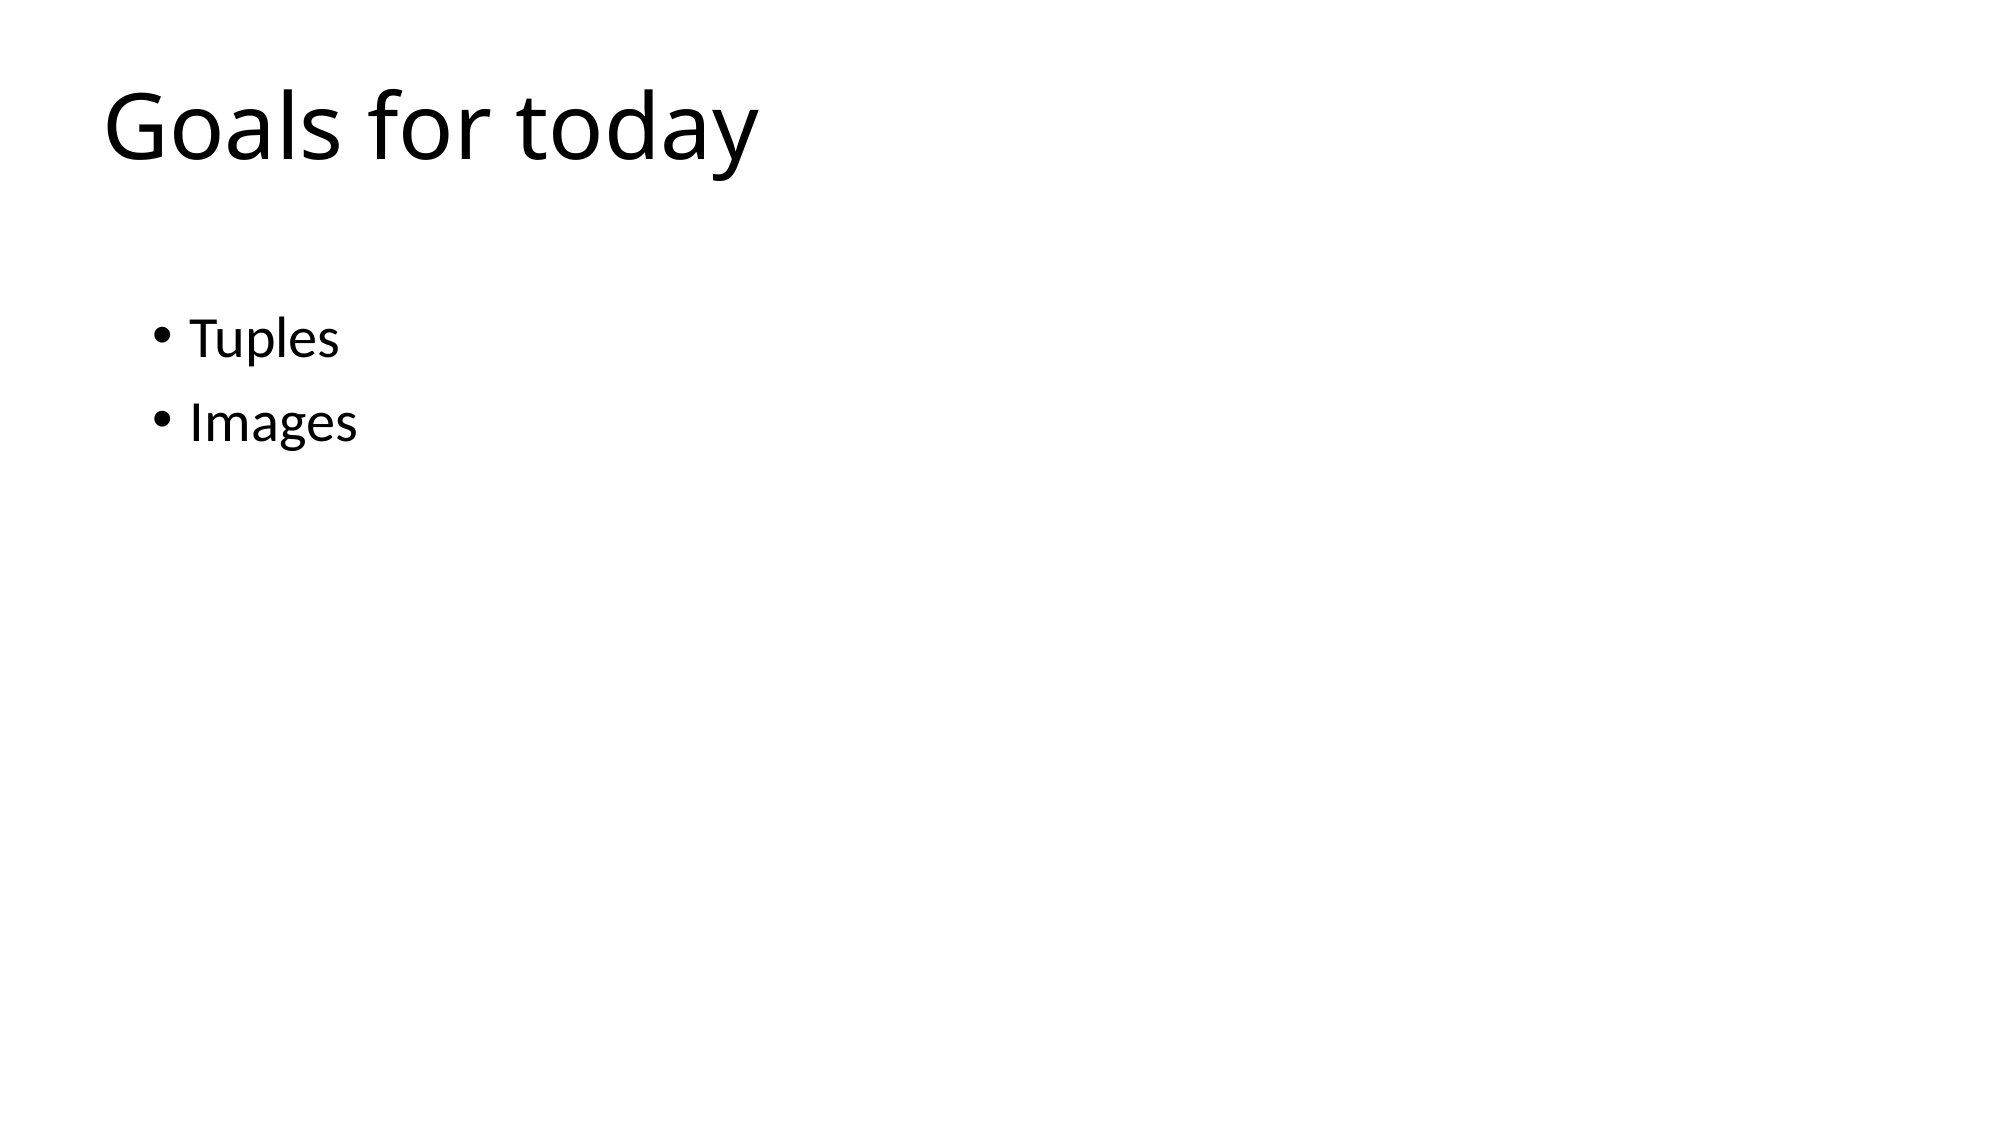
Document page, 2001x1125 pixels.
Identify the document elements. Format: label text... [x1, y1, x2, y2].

title Goals for today [87, 21, 1813, 239]
list Tuples Images [137, 299, 1863, 1014]
